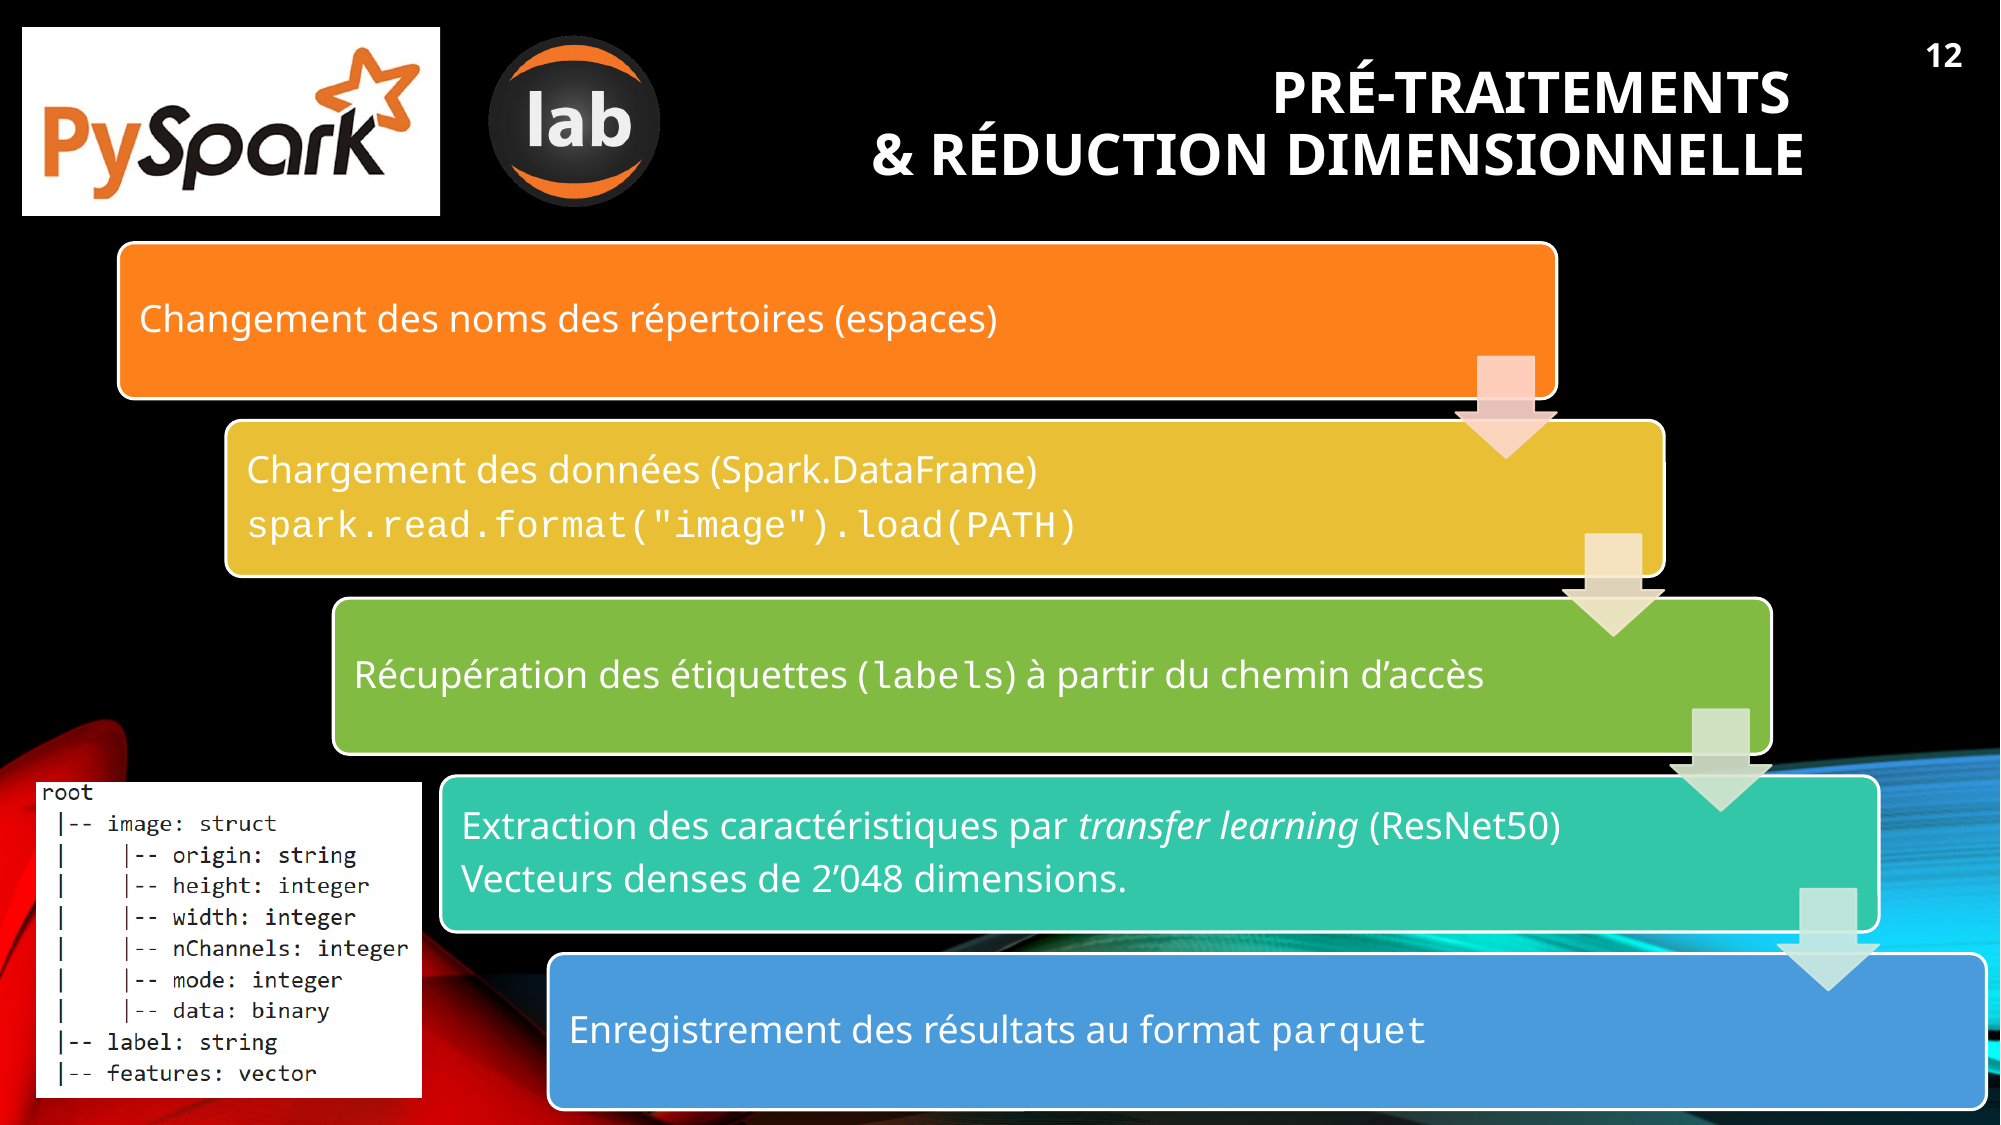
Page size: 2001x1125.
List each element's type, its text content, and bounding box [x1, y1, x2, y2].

text_box 12 [1872, 27, 1978, 87]
picture [21, 26, 441, 216]
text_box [118, 242, 1987, 1110]
text_box Pré-traitements & Réduction dimensionnelle [825, 15, 1822, 196]
picture [0, 717, 2000, 1125]
picture [481, 28, 667, 214]
